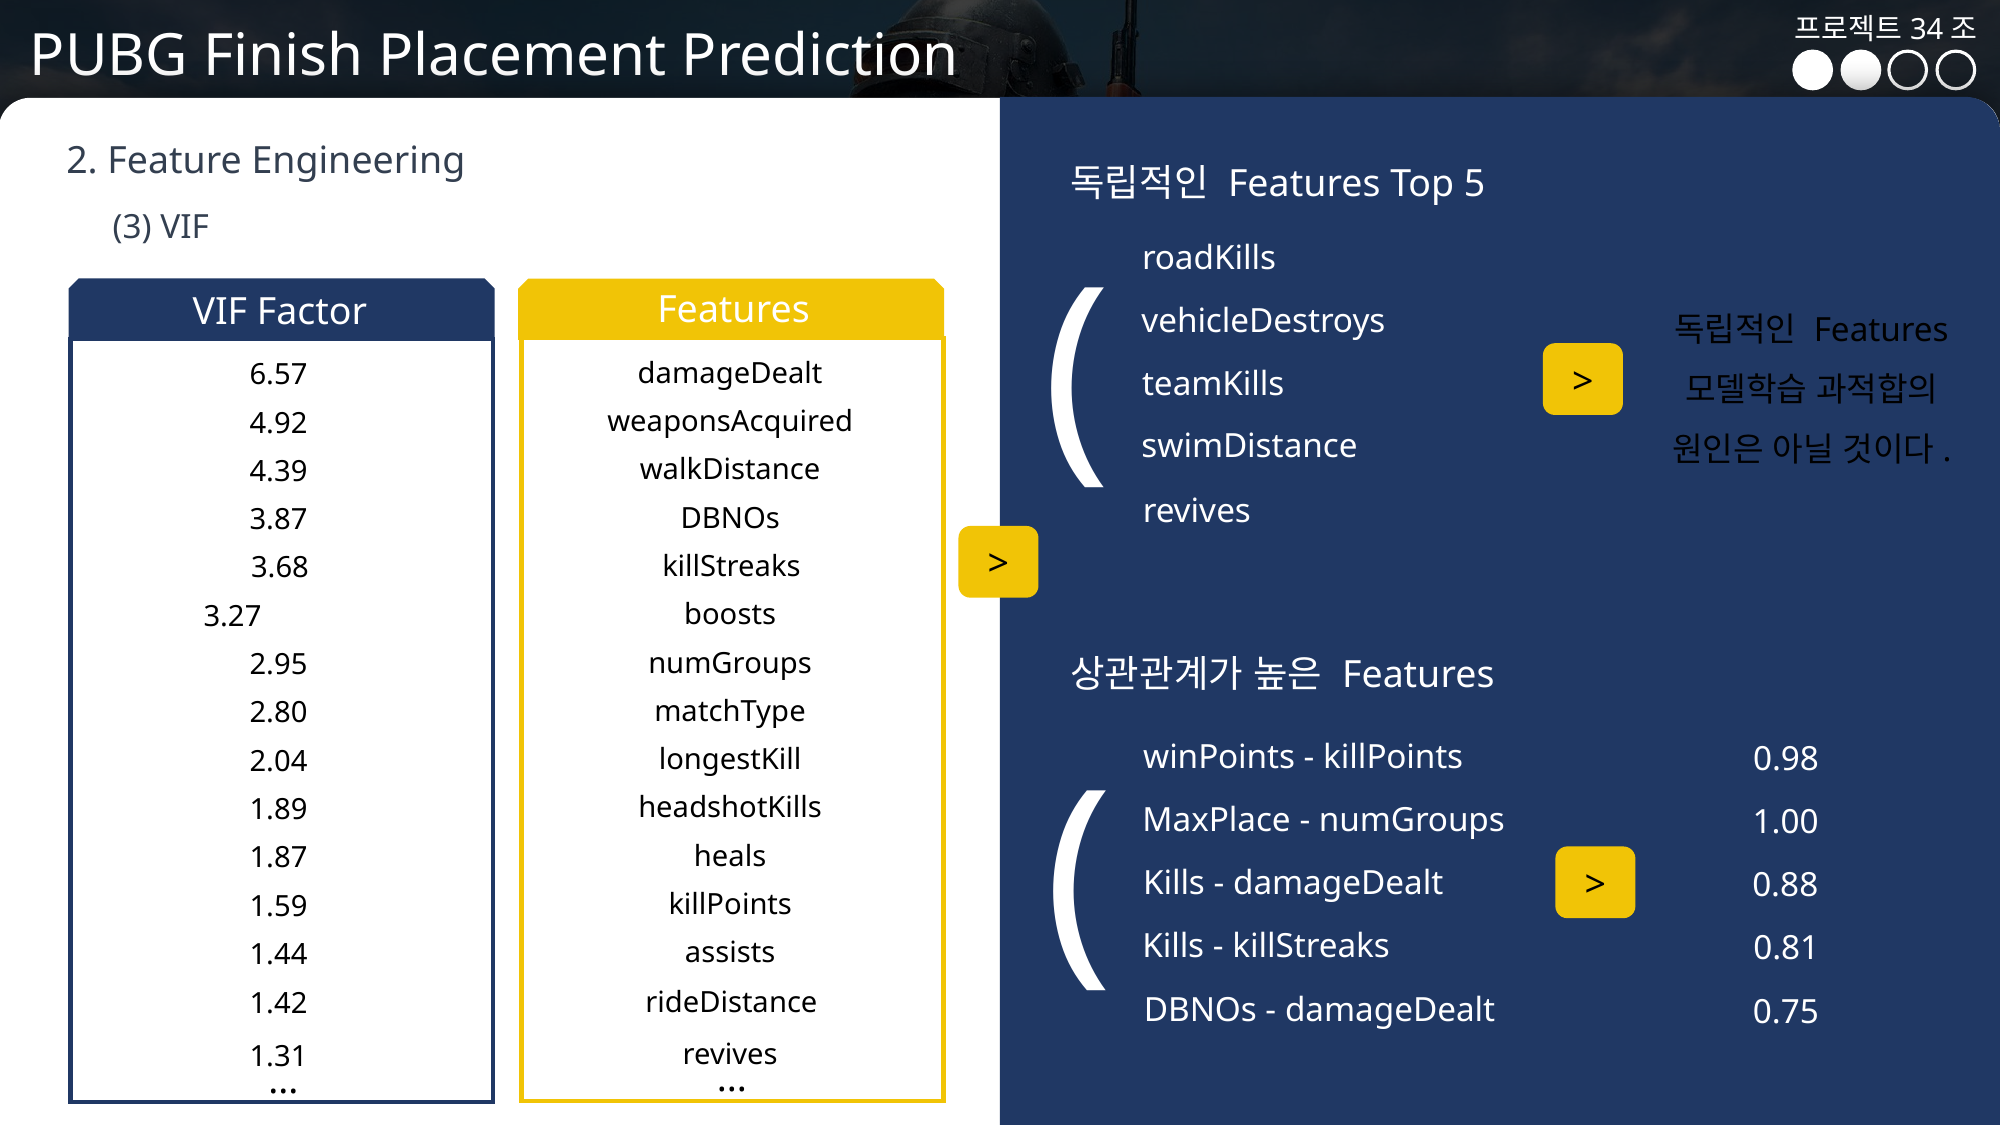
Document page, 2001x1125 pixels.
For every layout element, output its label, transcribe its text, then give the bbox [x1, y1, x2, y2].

text_box 0.88 [1737, 855, 2000, 911]
text_box [924, 277, 946, 341]
text_box [70, 338, 494, 1103]
text_box [998, 137, 2000, 1125]
text_box [67, 277, 496, 341]
text_box Features [543, 277, 924, 337]
text_box ... [253, 1048, 501, 1109]
text_box [520, 337, 944, 1102]
text_box 독립적인 Features 모델학습 과적합의 원인은 아닐 것이다. [1639, 280, 1985, 476]
text_box > [1554, 845, 1637, 920]
text_box [517, 277, 543, 341]
text_box 1.00 [1738, 792, 2000, 848]
text_box ( [1028, 214, 1535, 506]
text_box > [957, 524, 1040, 599]
text_box 2. Feature Engineering [51, 137, 544, 189]
text_box ... [702, 1046, 950, 1107]
text_box swimDistance [1126, 416, 1538, 473]
text_box ( [1030, 718, 1537, 1009]
text_box 0.75 [1738, 982, 2000, 1038]
text_box vehicleDestroys [1126, 291, 1538, 347]
text_box > [1541, 342, 1624, 417]
text_box 독립적인 Features Top 5 [1055, 151, 1570, 212]
text_box VIF Factor [89, 279, 471, 338]
text_box revives [1128, 481, 1540, 537]
text_box 0.81 [1738, 918, 2000, 974]
text_box teamKills [1127, 353, 1539, 410]
text_box DBNOs - damageDealt [1129, 980, 1541, 1036]
text_box [0, 137, 998, 1125]
text_box 상관관계가 높은 Features [1055, 642, 1640, 703]
text_box 0.98 [1738, 729, 2000, 785]
text_box (3) VIF [97, 197, 497, 253]
picture [0, 0, 2000, 137]
text_box roadKills [1127, 228, 1539, 284]
